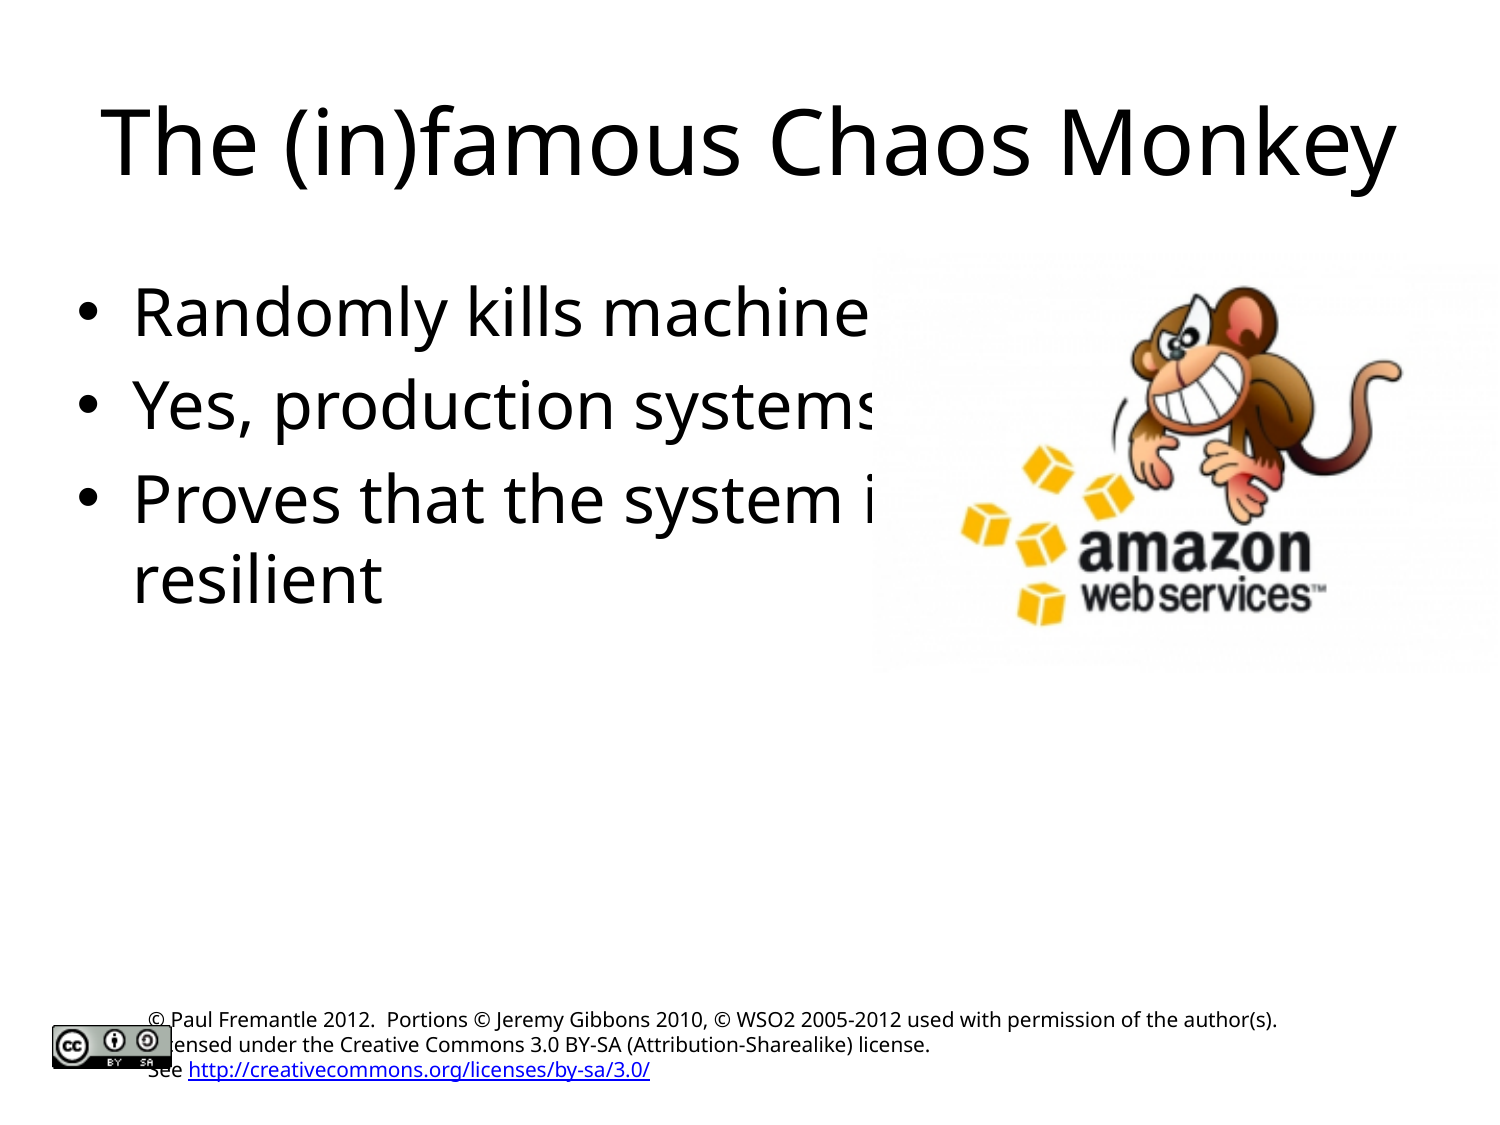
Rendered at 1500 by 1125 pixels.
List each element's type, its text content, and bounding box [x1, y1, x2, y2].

picture [52, 1025, 172, 1069]
list Randomly kills machines Yes, production systems Proves that the system is resilient [61, 262, 1412, 1005]
title The (in)famous Chaos Monkey [75, 45, 1425, 233]
picture [871, 232, 1498, 696]
